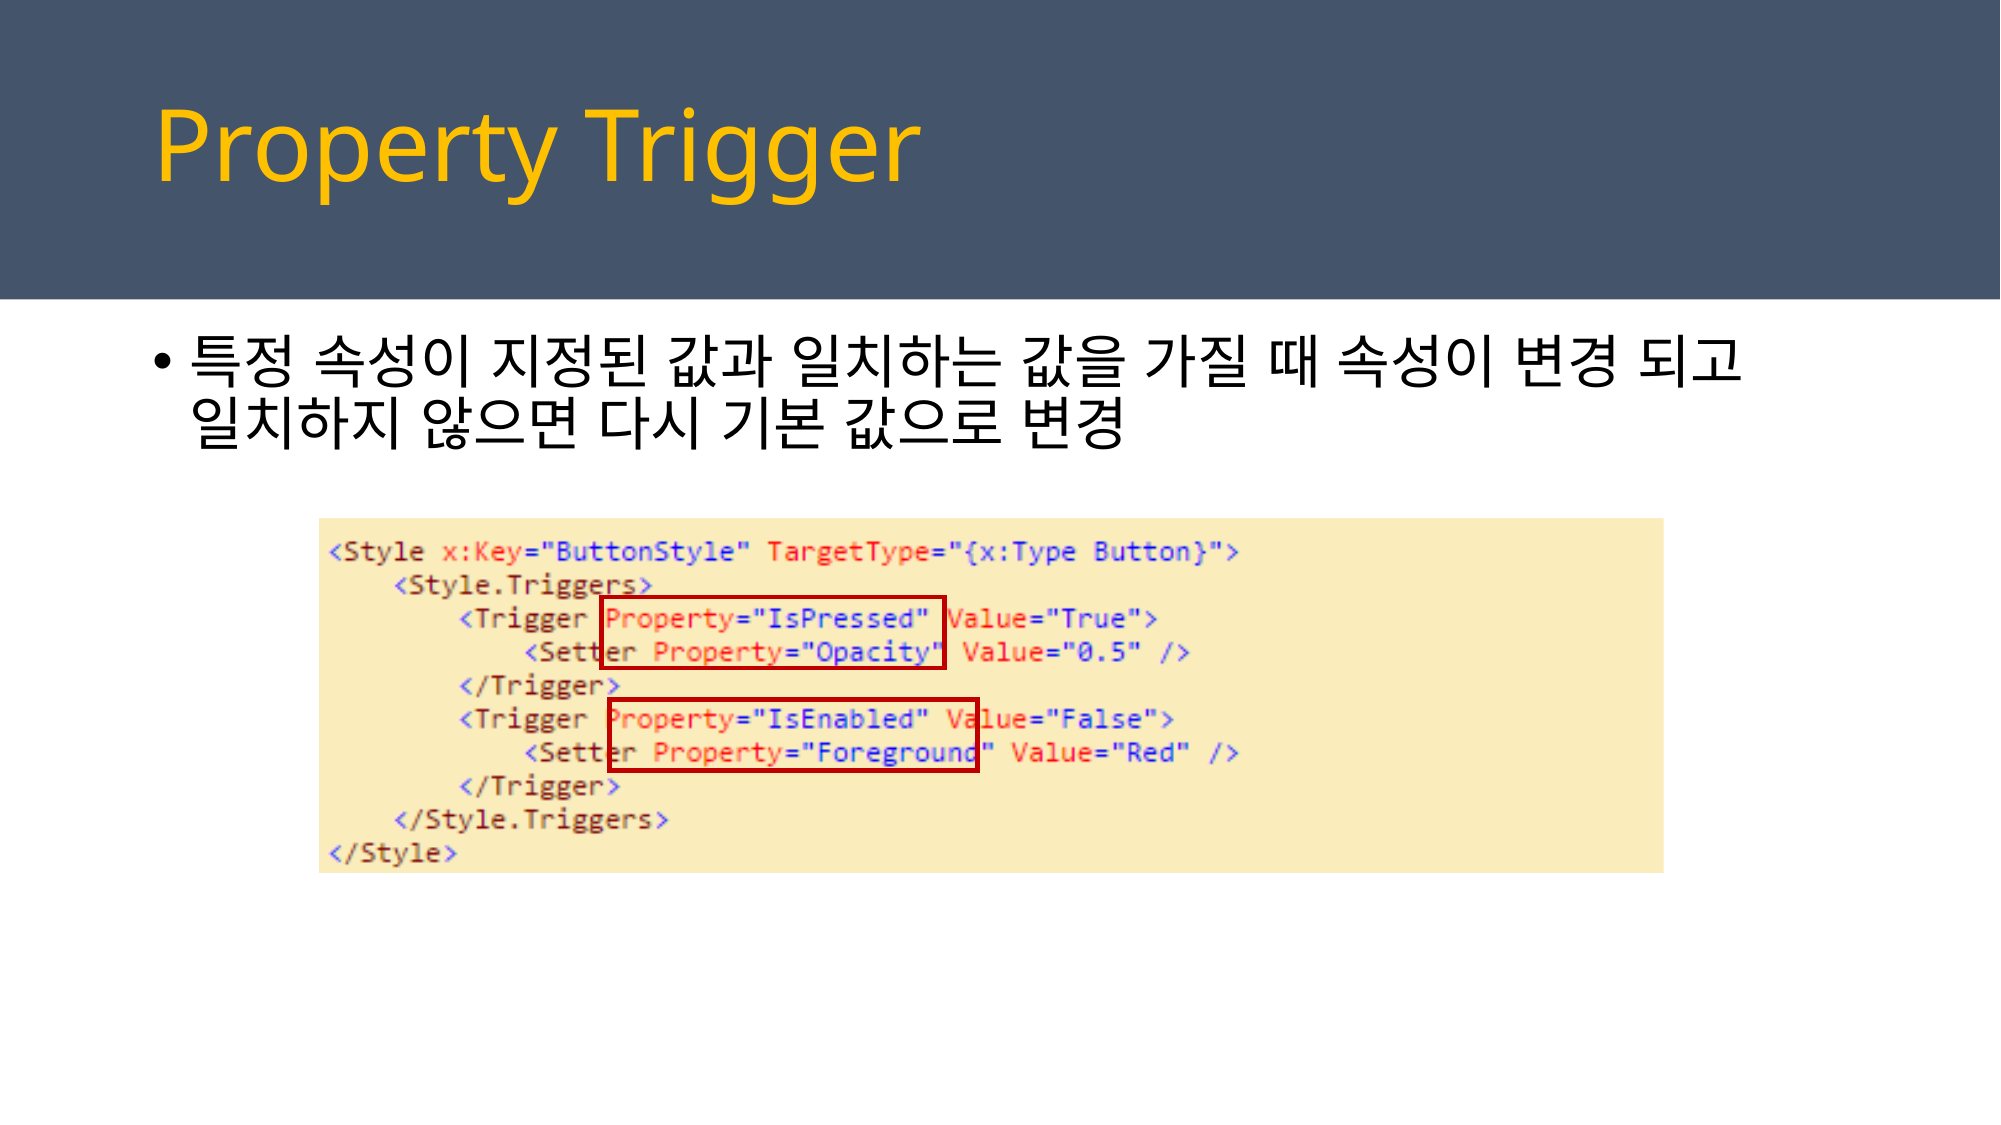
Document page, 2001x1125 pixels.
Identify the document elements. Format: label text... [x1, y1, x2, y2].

picture [319, 518, 1664, 873]
list 특정 속성이 지정된 값과 일치하는 값을 가질 때 속성이 변경 되고 일치하지 않으면 다시 기본 값으로 변경 [137, 325, 1863, 1014]
title Property Trigger [137, 59, 1863, 239]
